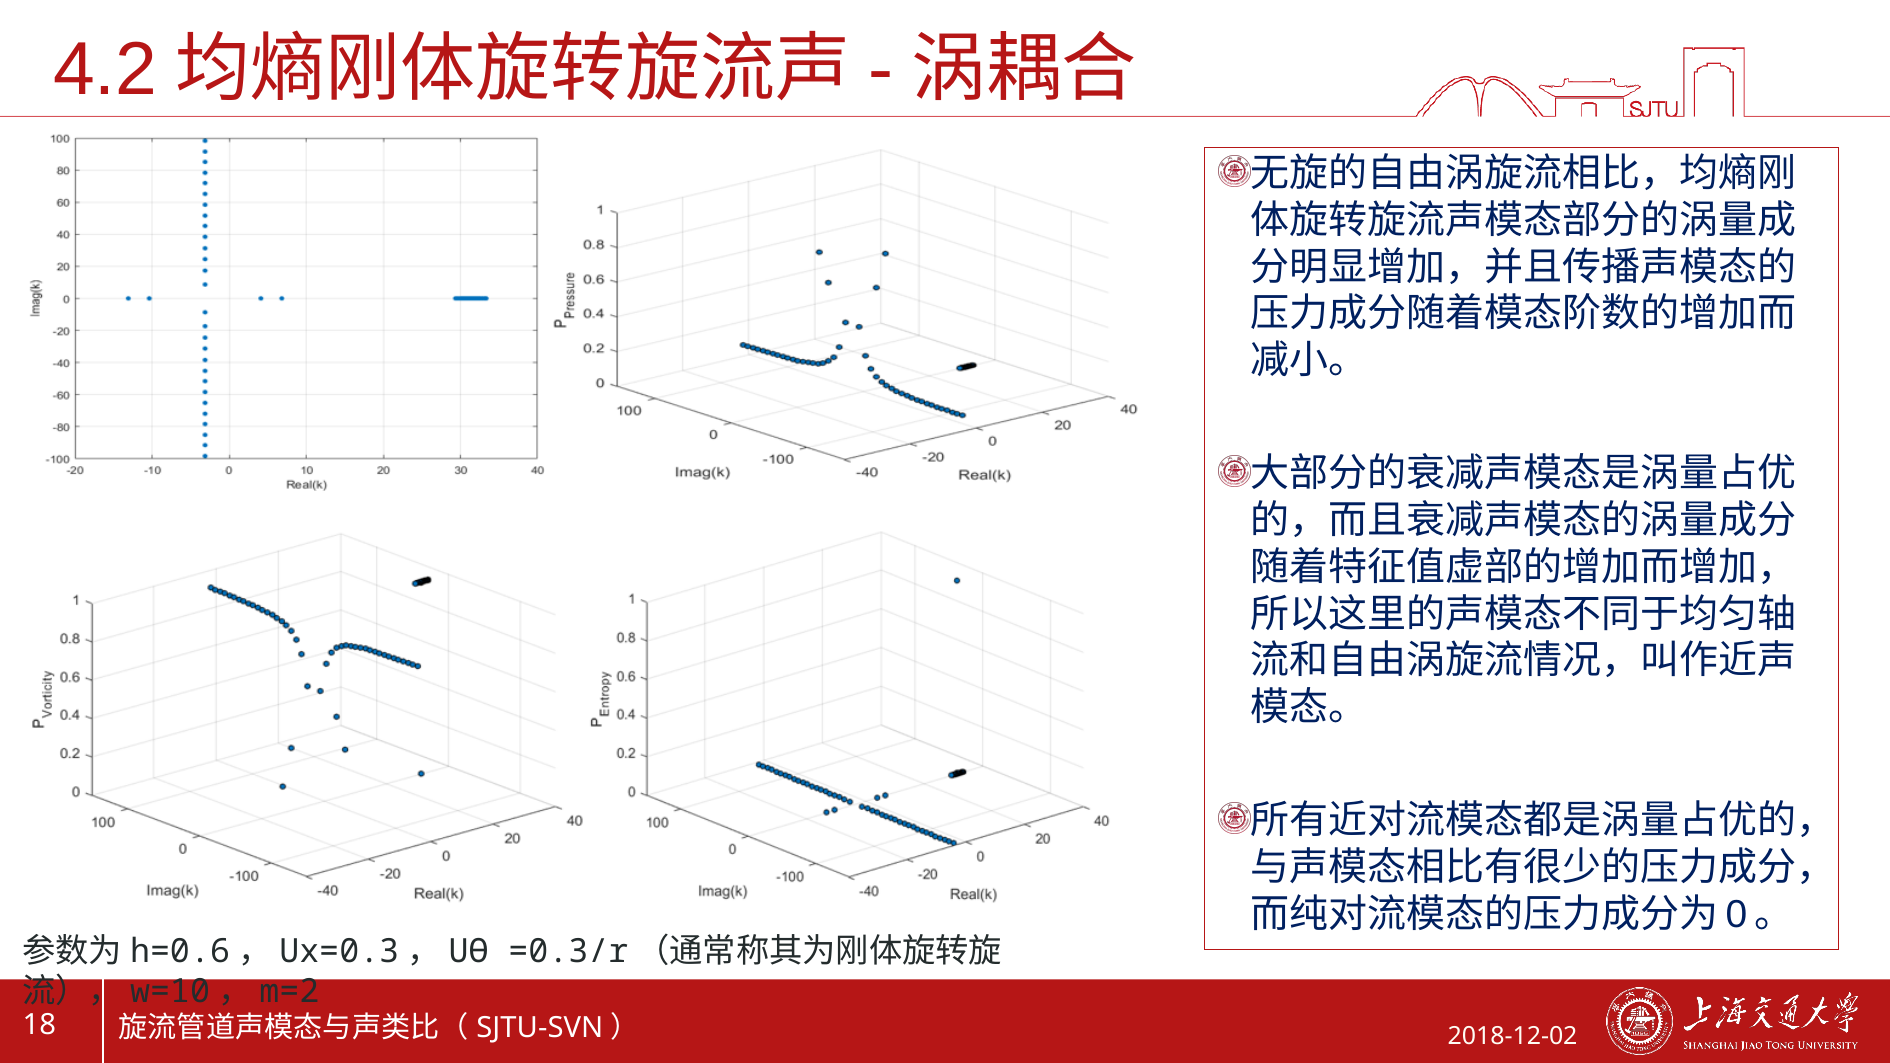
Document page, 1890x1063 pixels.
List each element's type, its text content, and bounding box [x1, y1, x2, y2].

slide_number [1426, 1016, 1593, 1053]
text_box 参数为h=0.6，Ux=0.3，UƟ =0.3/r（通常称其为刚体旋转旋流），w=10，m=2 [7, 921, 1161, 1017]
slide_number 18 [7, 1017, 103, 1063]
picture [1218, 155, 1251, 187]
title 4.2均熵刚体旋转旋流声-涡耦合 [53, 14, 1839, 110]
picture [1218, 455, 1251, 487]
picture [1606, 987, 1858, 1055]
picture [1218, 802, 1251, 834]
footer 旋流管道声模态与声类比（SJTU-SVN） [103, 987, 1211, 1063]
picture [24, 118, 1140, 935]
picture [0, 47, 1890, 117]
text_box 无旋的自由涡旋流相比，均熵刚体旋转旋流声模态部分的涡量成分明显增加，并且传播声模态的压力成分随着模态阶数的增加而减小。 大部分的衰减声模态是涡量占优的，而且衰减声模态的涡量成分随着特征值虚部的增加而增加，所以这里的声模态不同于均匀轴流和自由涡旋流情况，叫作近声模态。 所有近对流模态都是涡量占优的，与声模态相比有很少的压力成分，而纯对流模态的压力成分为0。 [1204, 147, 1839, 950]
